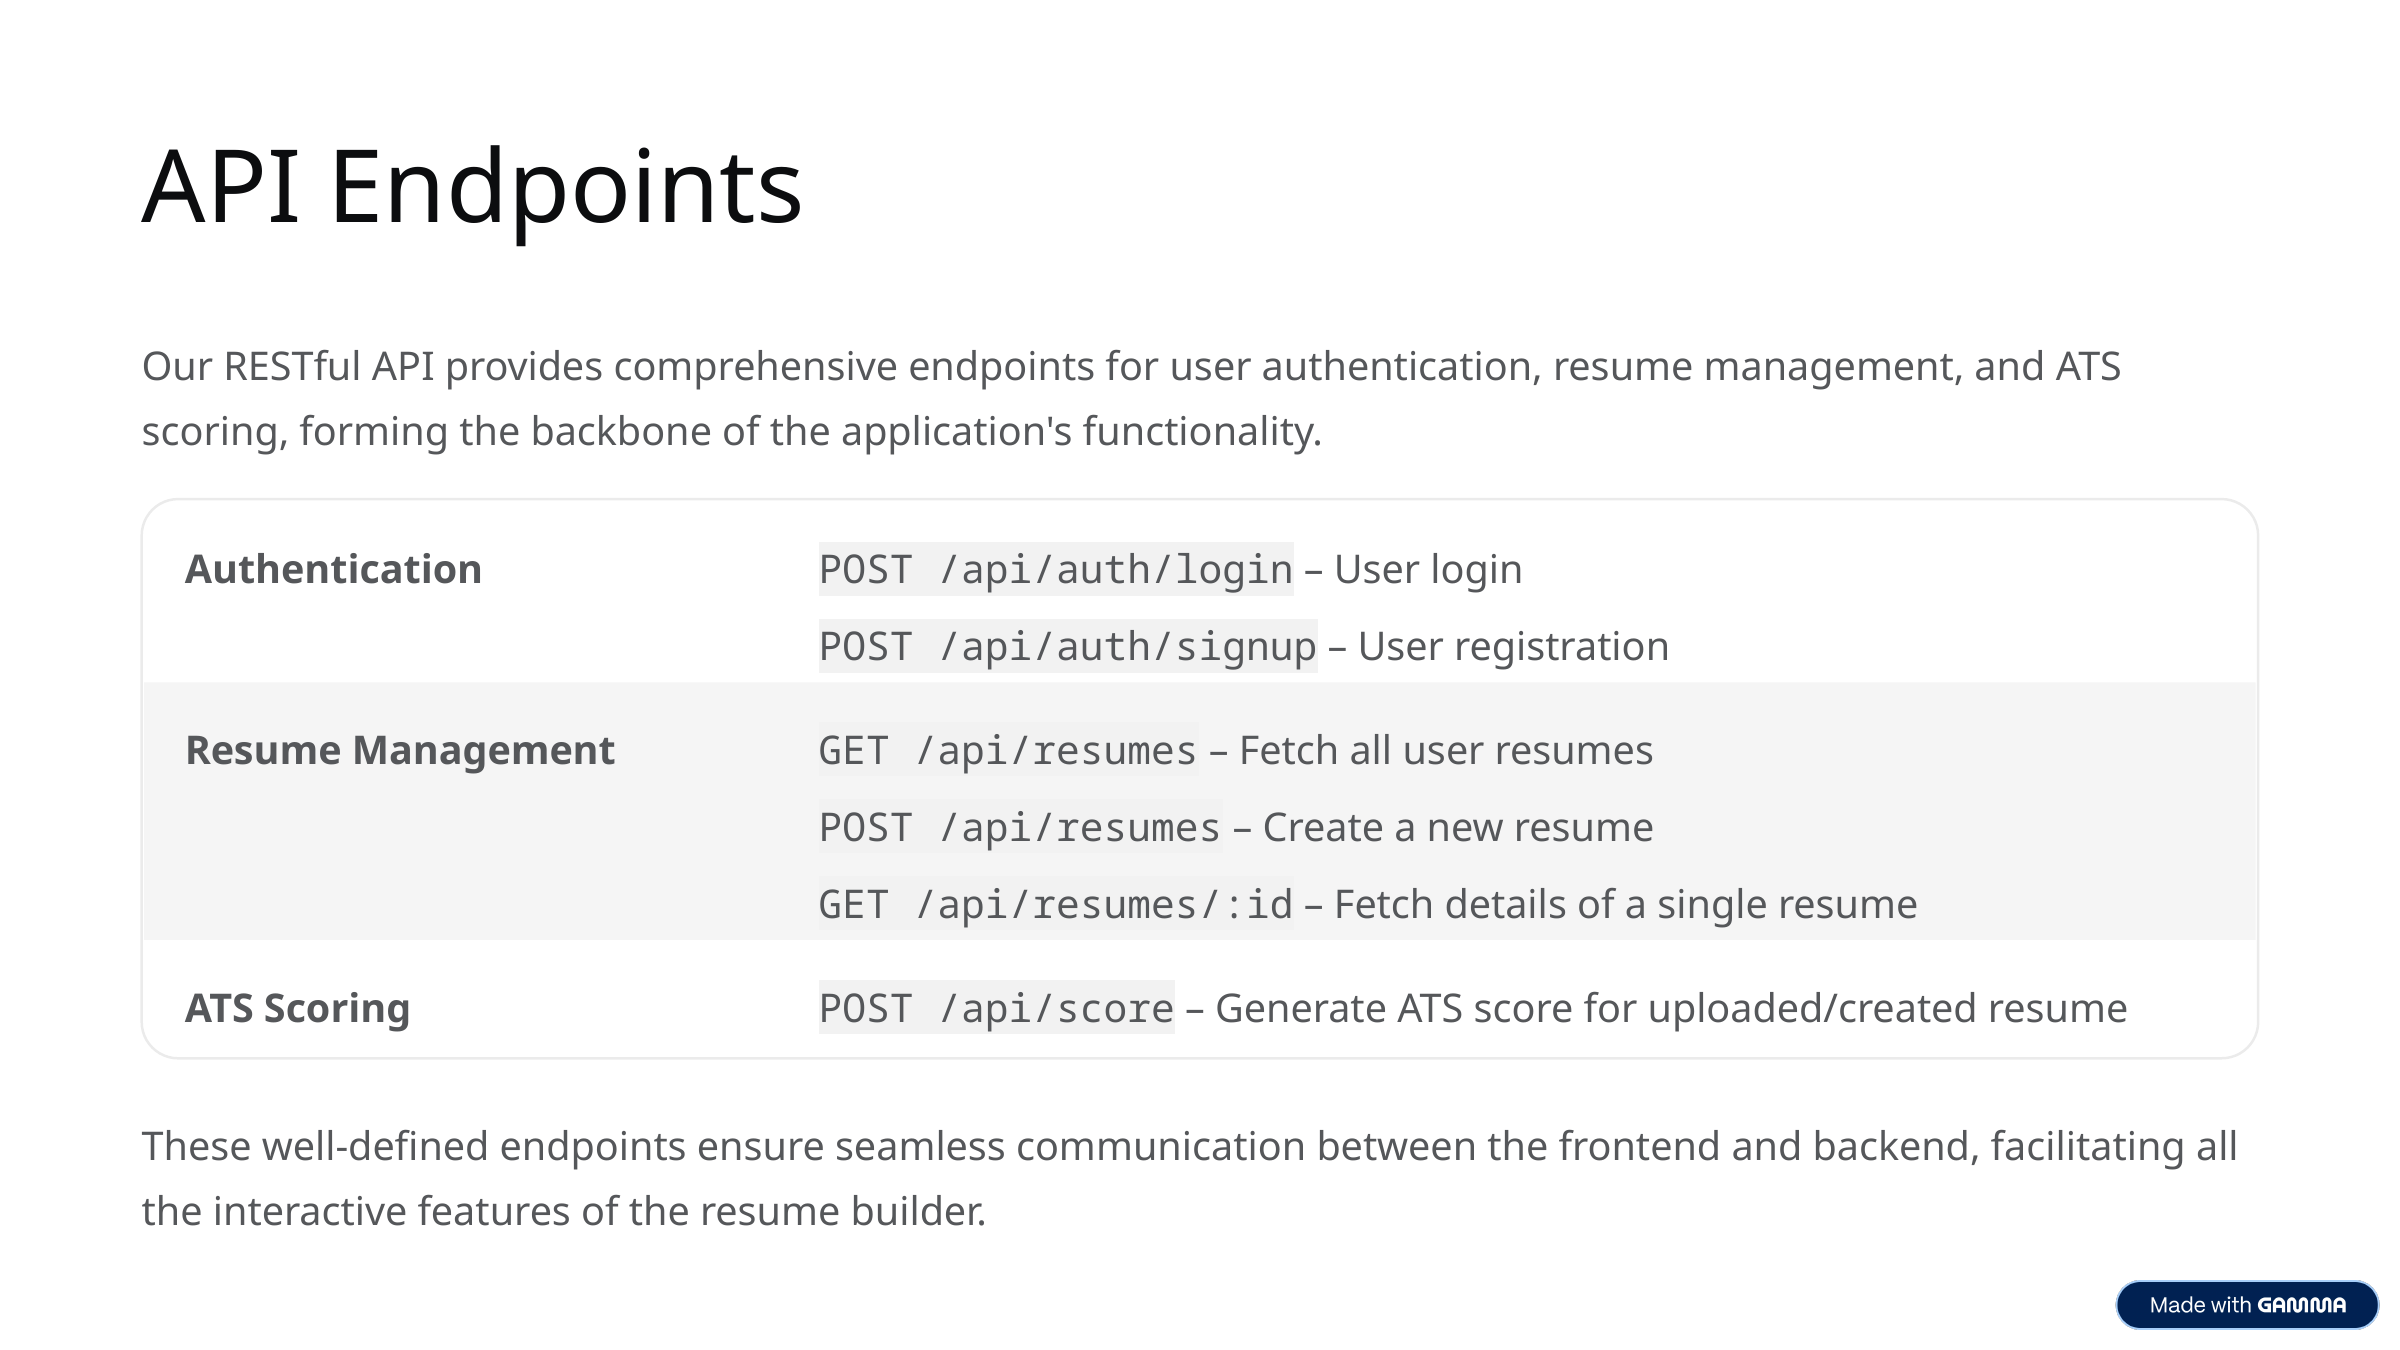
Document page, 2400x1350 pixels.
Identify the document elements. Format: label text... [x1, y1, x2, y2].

text_box [144, 682, 2256, 939]
text_box GET /api/resumes/:id – Fetch details of a single resume [818, 861, 2216, 927]
text_box Resume Management [184, 707, 737, 773]
picture [2106, 1271, 2389, 1339]
text_box [144, 501, 2256, 682]
text_box ATS Scoring [184, 965, 737, 1031]
text_box Our RESTful API provides comprehensive endpoints for user authentication, resume management, and ATS scoring, forming the backbone of the application's functionality. [141, 323, 2259, 454]
text_box [144, 939, 2256, 1056]
text_box POST /api/auth/signup – User registration [818, 604, 2216, 669]
text_box POST /api/auth/login – User login [818, 527, 2216, 592]
text_box GET /api/resumes – Fetch all user resumes [818, 707, 2216, 773]
text_box API Endpoints [141, 116, 1155, 243]
text_box Authentication [184, 527, 737, 592]
text_box POST /api/score – Generate ATS score for uploaded/created resume [818, 965, 2216, 1031]
text_box POST /api/resumes – Create a new resume [818, 784, 2216, 850]
text_box These well-defined endpoints ensure seamless communication between the frontend and backend, facilitating all the interactive features of the resume builder. [141, 1103, 2259, 1234]
